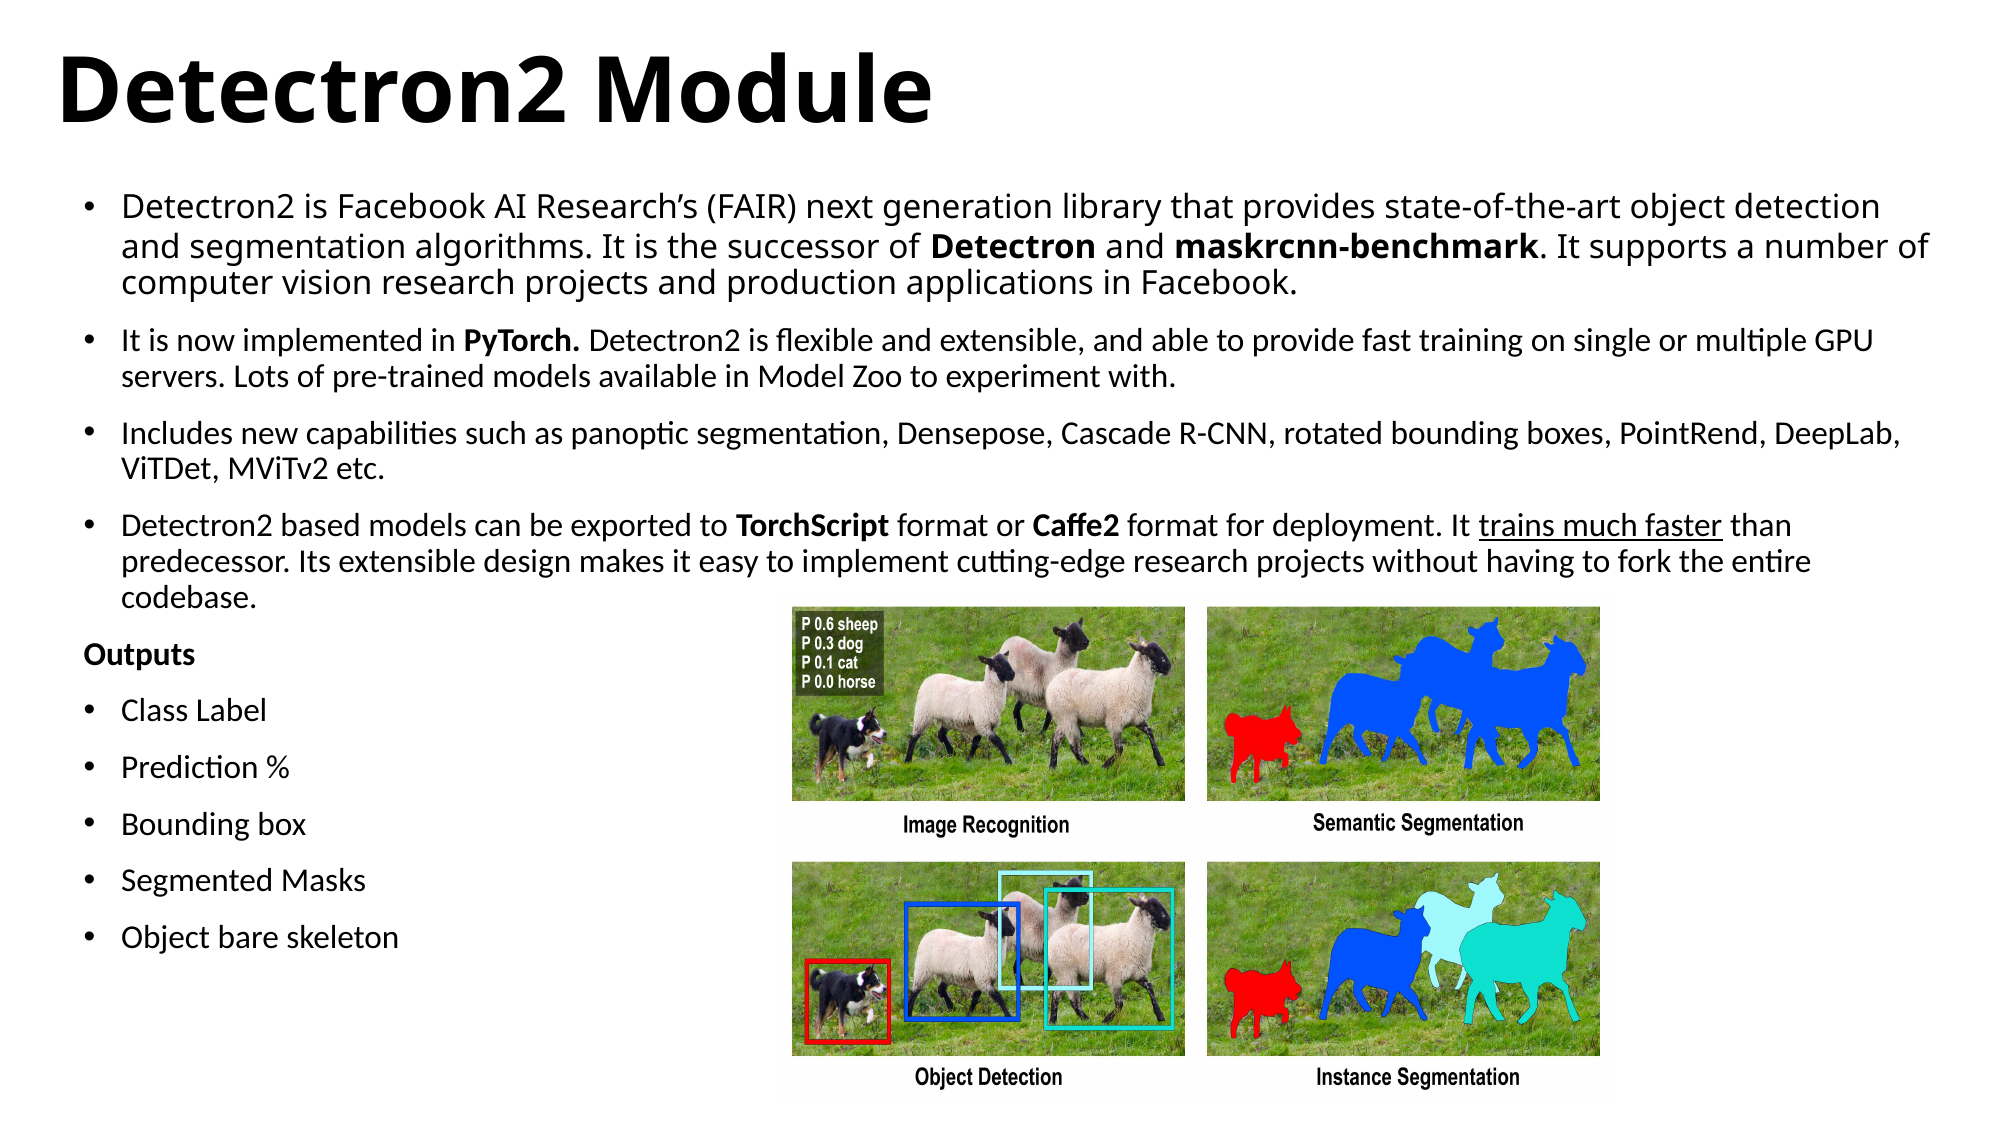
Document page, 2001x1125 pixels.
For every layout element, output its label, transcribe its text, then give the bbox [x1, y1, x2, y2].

picture [779, 592, 1613, 1101]
title Detectron2 Module [40, 35, 1766, 150]
list Detectron2 is Facebook AI Research’s (FAIR) next generation library that provides state-of-the-art object detection and segmentation algorithms. It is the successor of Detectron and maskrcnn-benchmark. It supports a number of computer vision research projects and production applications in Facebook. It is now implemented in PyTorch. Detectron2 is flexible and extensible, and able to provide fast training on single or multiple GPU servers. Lots of pre-trained models available in Model Zoo to experiment with. Includes new capabilities such as panoptic segmentation, Densepose, Cascade R-CNN, rotated bounding boxes, PointRend, DeepLab, ViTDet, MViTv2 etc. Detectron2 based models can be exported to TorchScript format or Caffe2 format for deployment. It trains much faster than predecessor. Its extensible design makes it easy to implement cutting-edge research projects without having to fork the entire codebase. Outputs Class Label Prediction % Bounding box Segmented Masks Object bare skeleton [68, 182, 1947, 1090]
